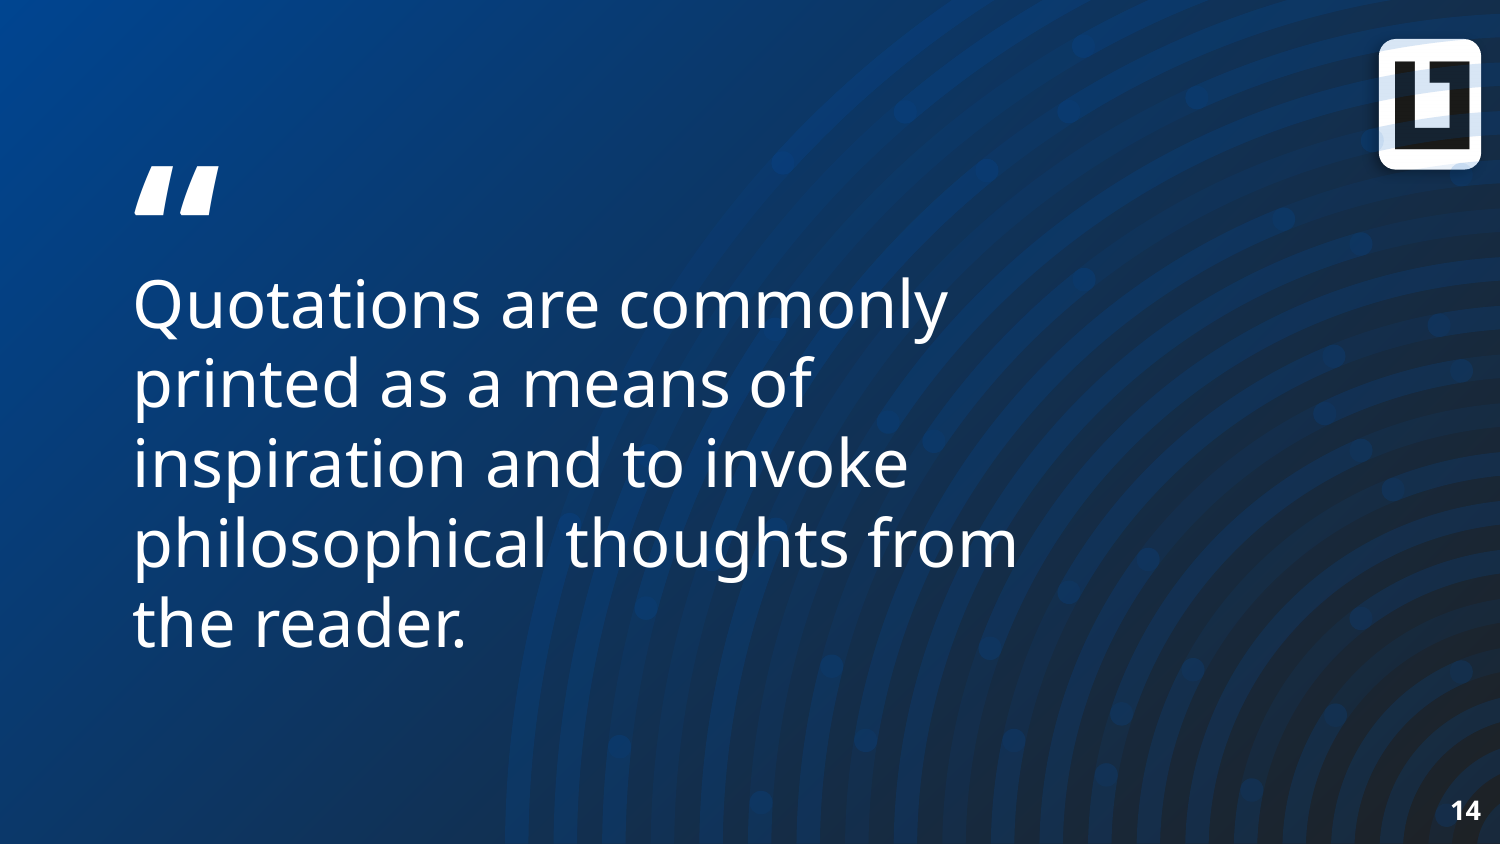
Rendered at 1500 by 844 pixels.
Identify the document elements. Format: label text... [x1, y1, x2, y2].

slide_number 14 [1391, 779, 1482, 844]
list Quotations are commonly printed as a means of inspiration and to invoke philosophical thoughts from the reader. [132, 261, 1082, 711]
picture [1378, 38, 1482, 170]
